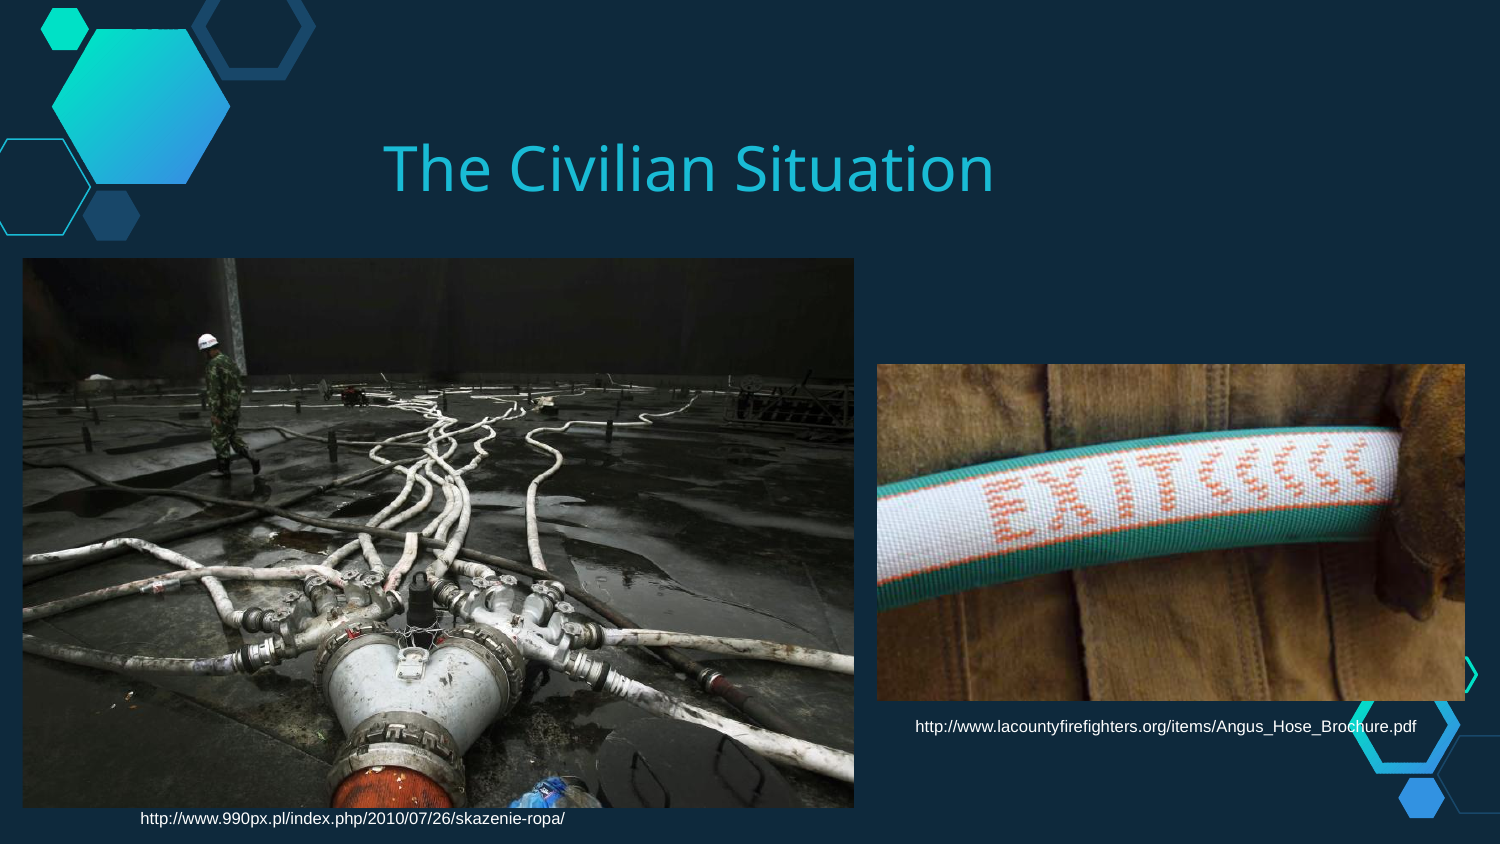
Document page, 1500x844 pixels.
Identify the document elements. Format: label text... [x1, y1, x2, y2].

title The Civilian Situation [368, 113, 1060, 220]
picture [877, 364, 1466, 702]
text_box http://www.lacountyfirefighters.org/items/Angus_Hose_Brochure.pdf [900, 708, 1443, 743]
text_box http://www.990px.pl/index.php/2010/07/26/skazenie-ropa/ [125, 815, 762, 820]
picture [22, 258, 855, 808]
